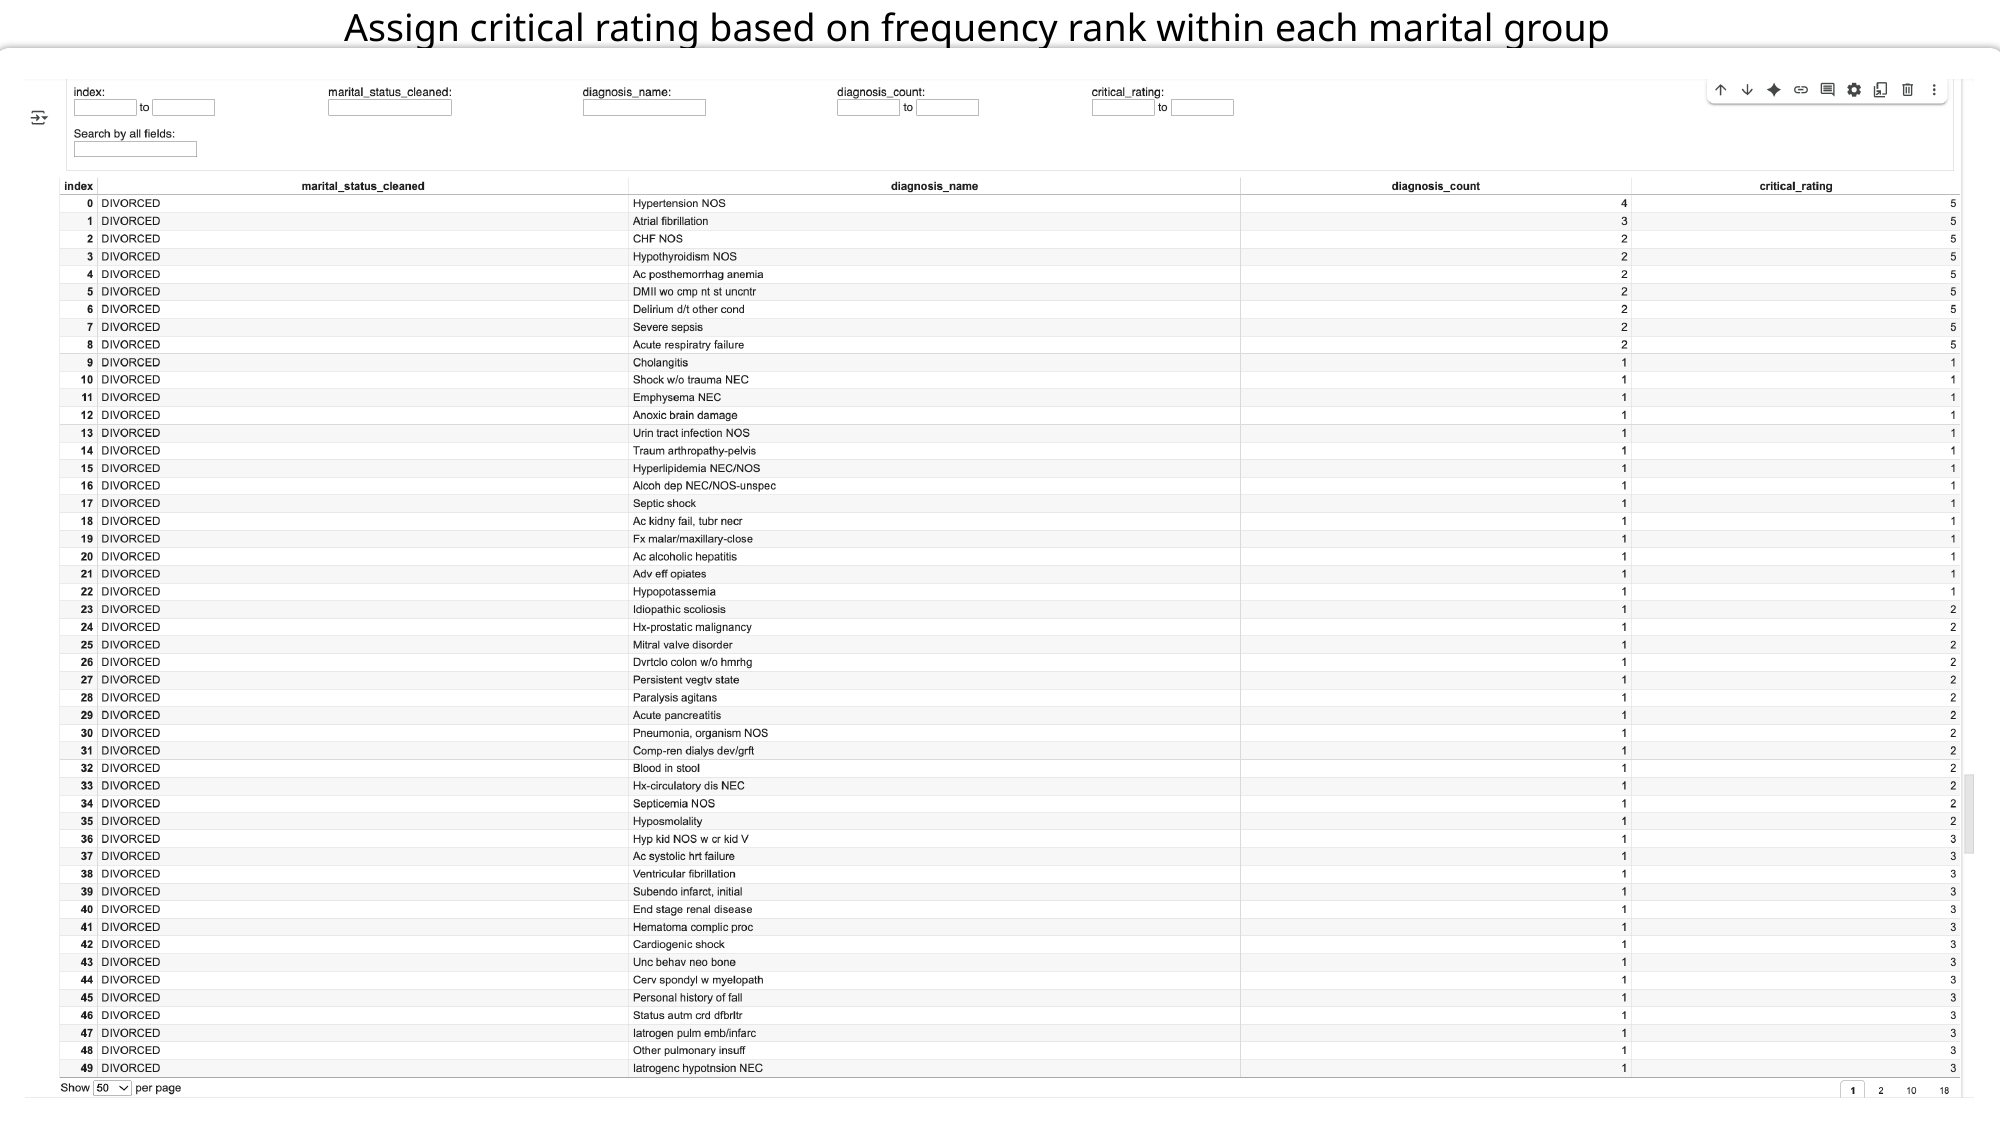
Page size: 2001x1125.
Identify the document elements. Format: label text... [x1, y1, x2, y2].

title Assign critical rating based on frequency rank within each marital group [115, 0, 1841, 42]
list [24, 78, 1975, 1105]
